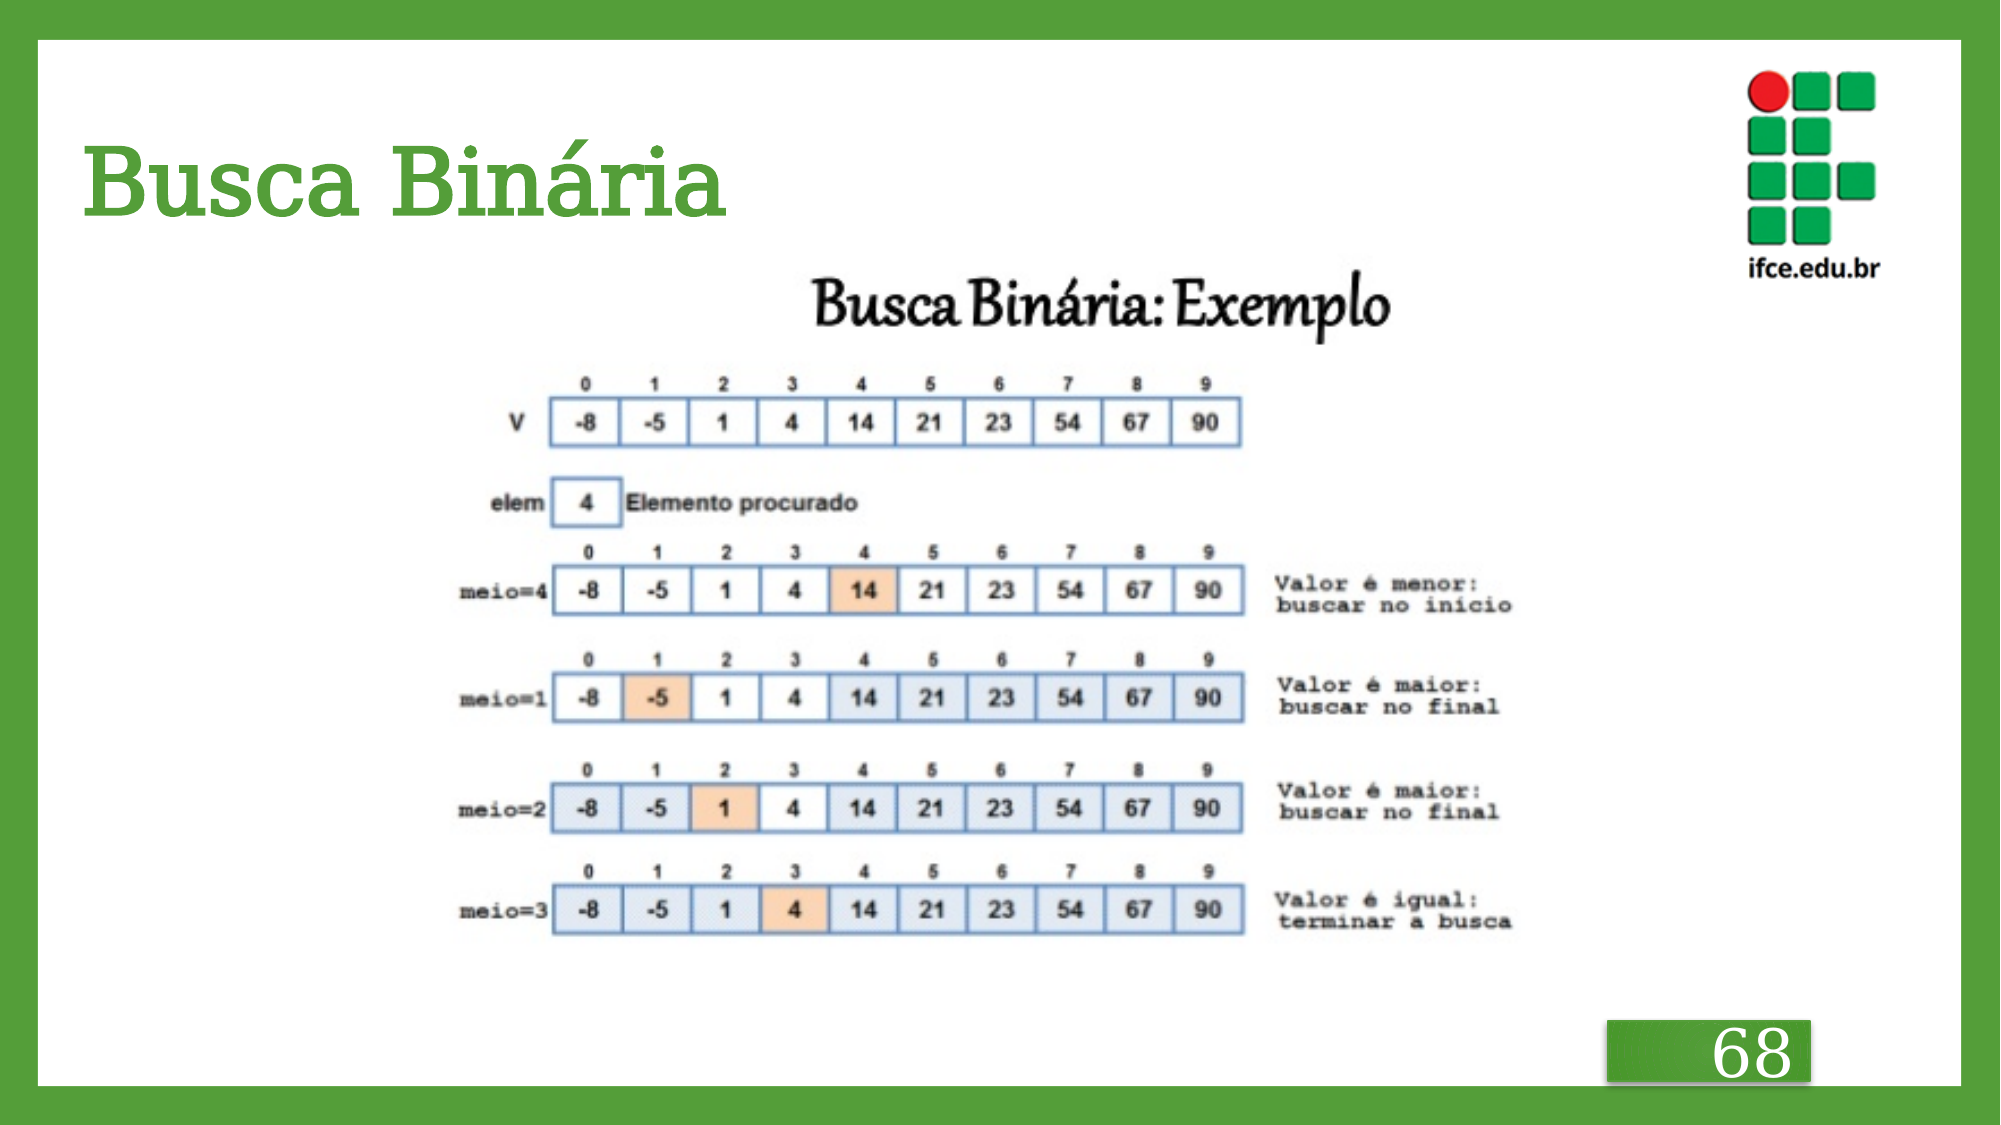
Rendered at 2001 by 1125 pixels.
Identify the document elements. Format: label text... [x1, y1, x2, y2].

title Busca Binária [65, 73, 1656, 296]
picture [377, 218, 1571, 971]
slide_number 68 [1607, 1020, 1811, 1082]
picture [1661, 45, 1957, 296]
